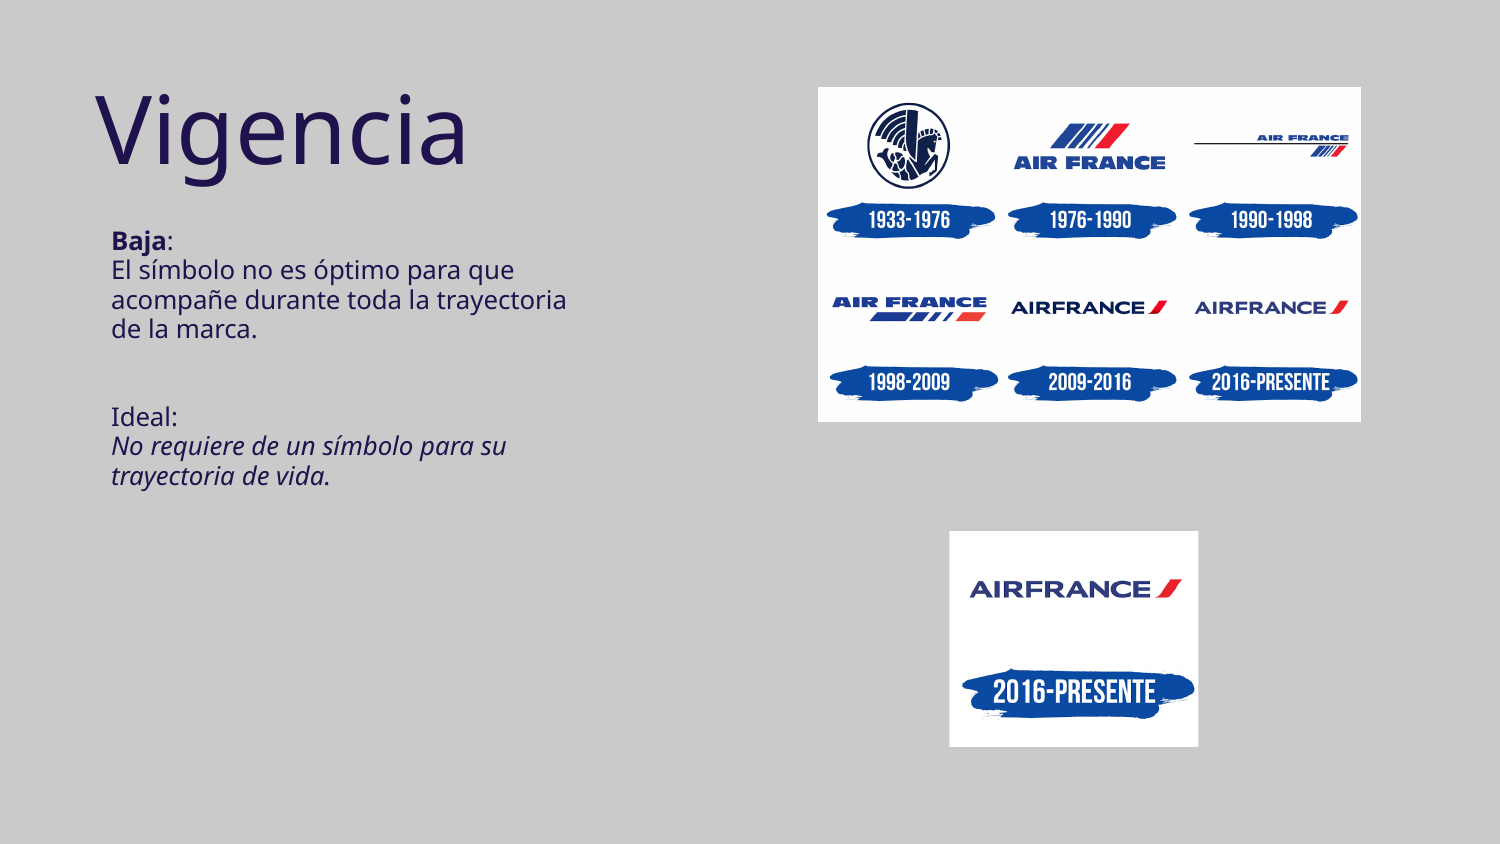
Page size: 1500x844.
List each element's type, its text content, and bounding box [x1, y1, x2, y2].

title Vigencia [80, 53, 684, 199]
list Baja: El símbolo no es óptimo para que acompañe durante toda la trayectoria de la marca. Ideal: No requiere de un símbolo para su trayectoria de vida. [95, 212, 603, 773]
picture [949, 530, 1199, 747]
picture [818, 86, 1362, 423]
